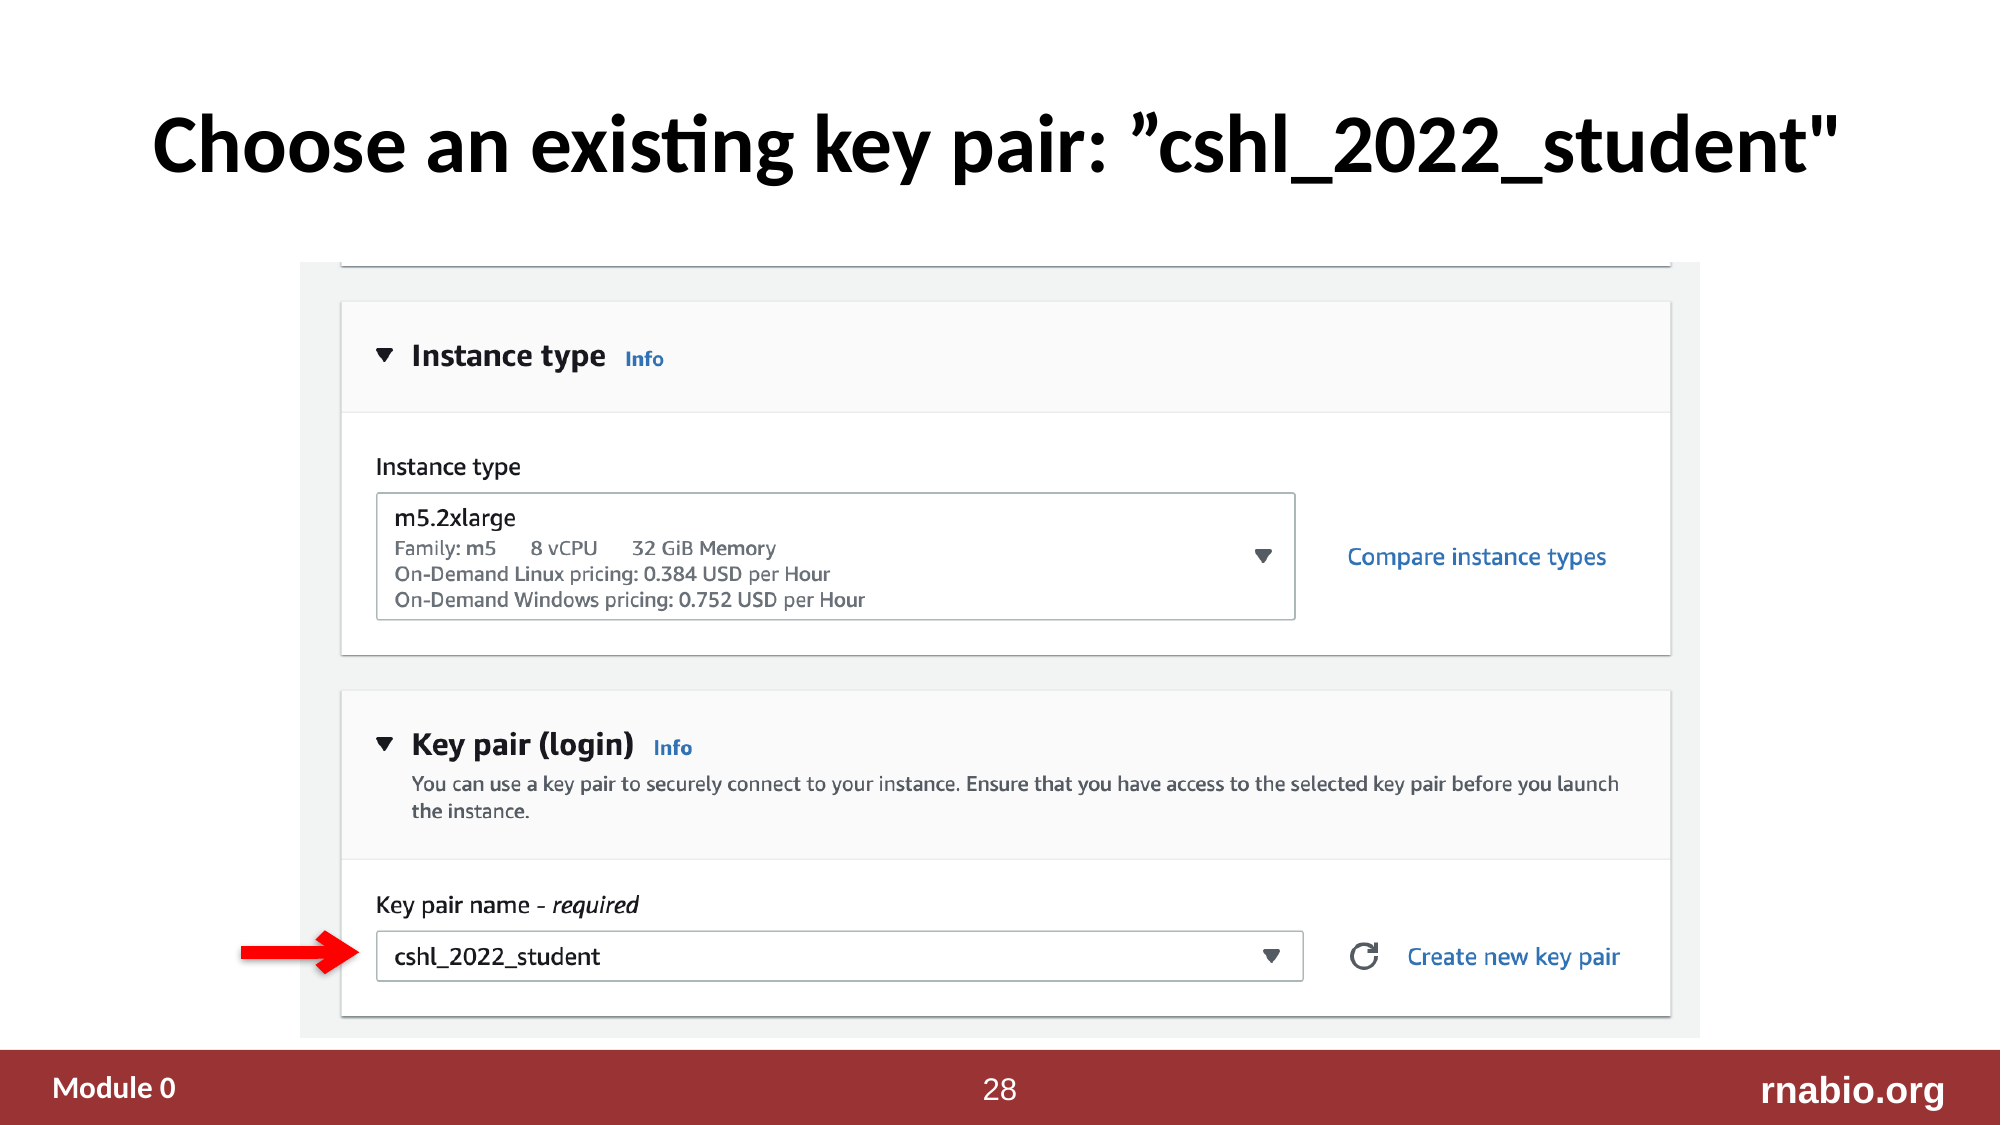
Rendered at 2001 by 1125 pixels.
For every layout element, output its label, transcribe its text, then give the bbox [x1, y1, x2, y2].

title Choose an existing key pair: ”cshl_2022_student" [33, 45, 1967, 233]
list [300, 262, 1700, 1038]
